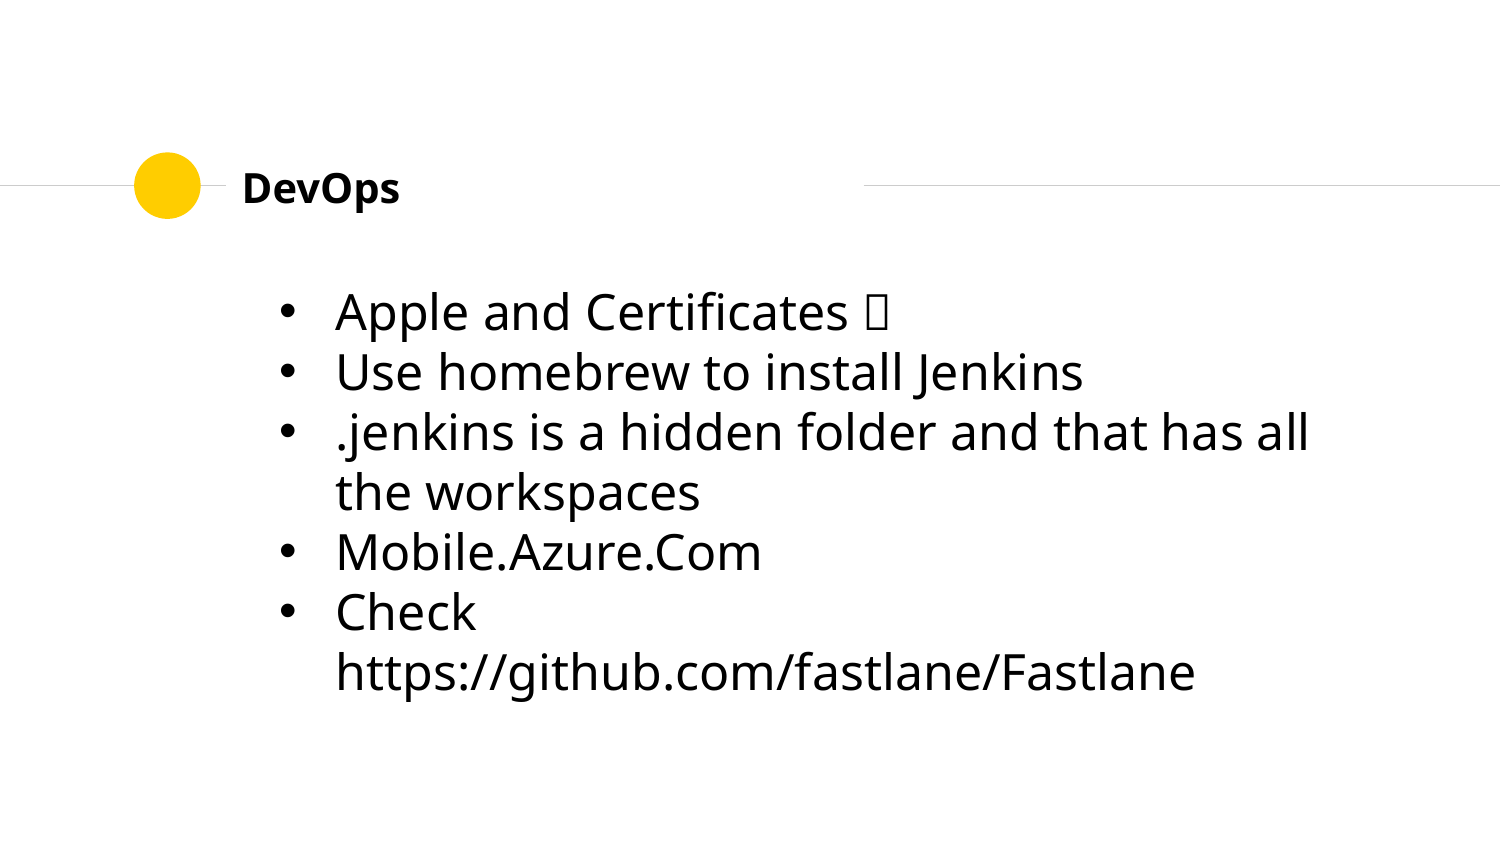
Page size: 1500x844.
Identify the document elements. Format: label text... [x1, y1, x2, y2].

title DevOps [226, 151, 863, 223]
list Apple and Certificates  Use homebrew to install Jenkins .jenkins is a hidden folder and that has all the workspaces Mobile.Azure.Com Check https://github.com/fastlane/Fastlane [226, 265, 1344, 776]
